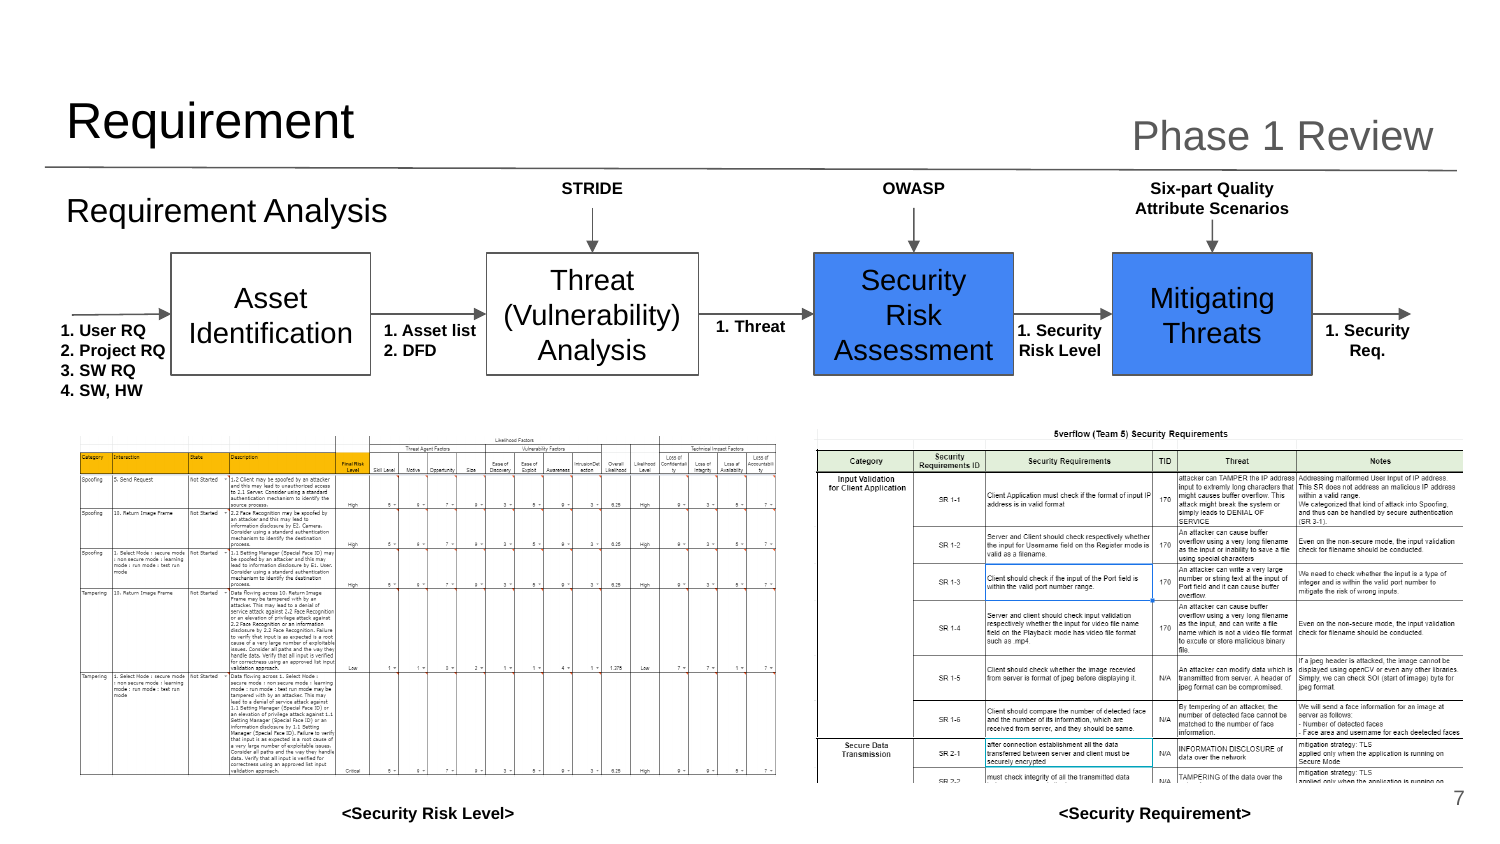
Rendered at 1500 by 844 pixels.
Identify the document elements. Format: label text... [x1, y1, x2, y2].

text_box <Security Requirement> [1039, 793, 1272, 834]
text_box Security Risk Assessment [814, 252, 1014, 376]
text_box STRIDE [542, 167, 642, 208]
text_box 1. User RQ 2. Project RQ 3. SW RQ 4. SW, HW [45, 305, 206, 416]
text_box 1. Security Risk Level [1002, 305, 1118, 376]
text_box Threat (Vulnerability) Analysis [486, 252, 699, 376]
text_box Asset Identification [171, 252, 371, 376]
text_box 1. Security Req. [1305, 305, 1430, 376]
text_box Requirement Analysis [51, 174, 431, 245]
slide_number ‹#› [1389, 764, 1480, 830]
title Requirement [51, 72, 1449, 167]
picture [813, 429, 1464, 783]
text_box Six-part Quality Attribute Scenarios [1112, 175, 1313, 220]
text_box Mitigating Threats [1112, 252, 1312, 376]
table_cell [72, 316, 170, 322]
text_box 1. Asset list 2. DFD [368, 305, 493, 376]
text_box 1. Threat [700, 305, 817, 346]
text_box Phase 1 Review [861, 94, 1449, 175]
picture [80, 435, 777, 777]
text_box OWASP [864, 175, 964, 208]
text_box <Security Risk Level> [322, 793, 535, 834]
